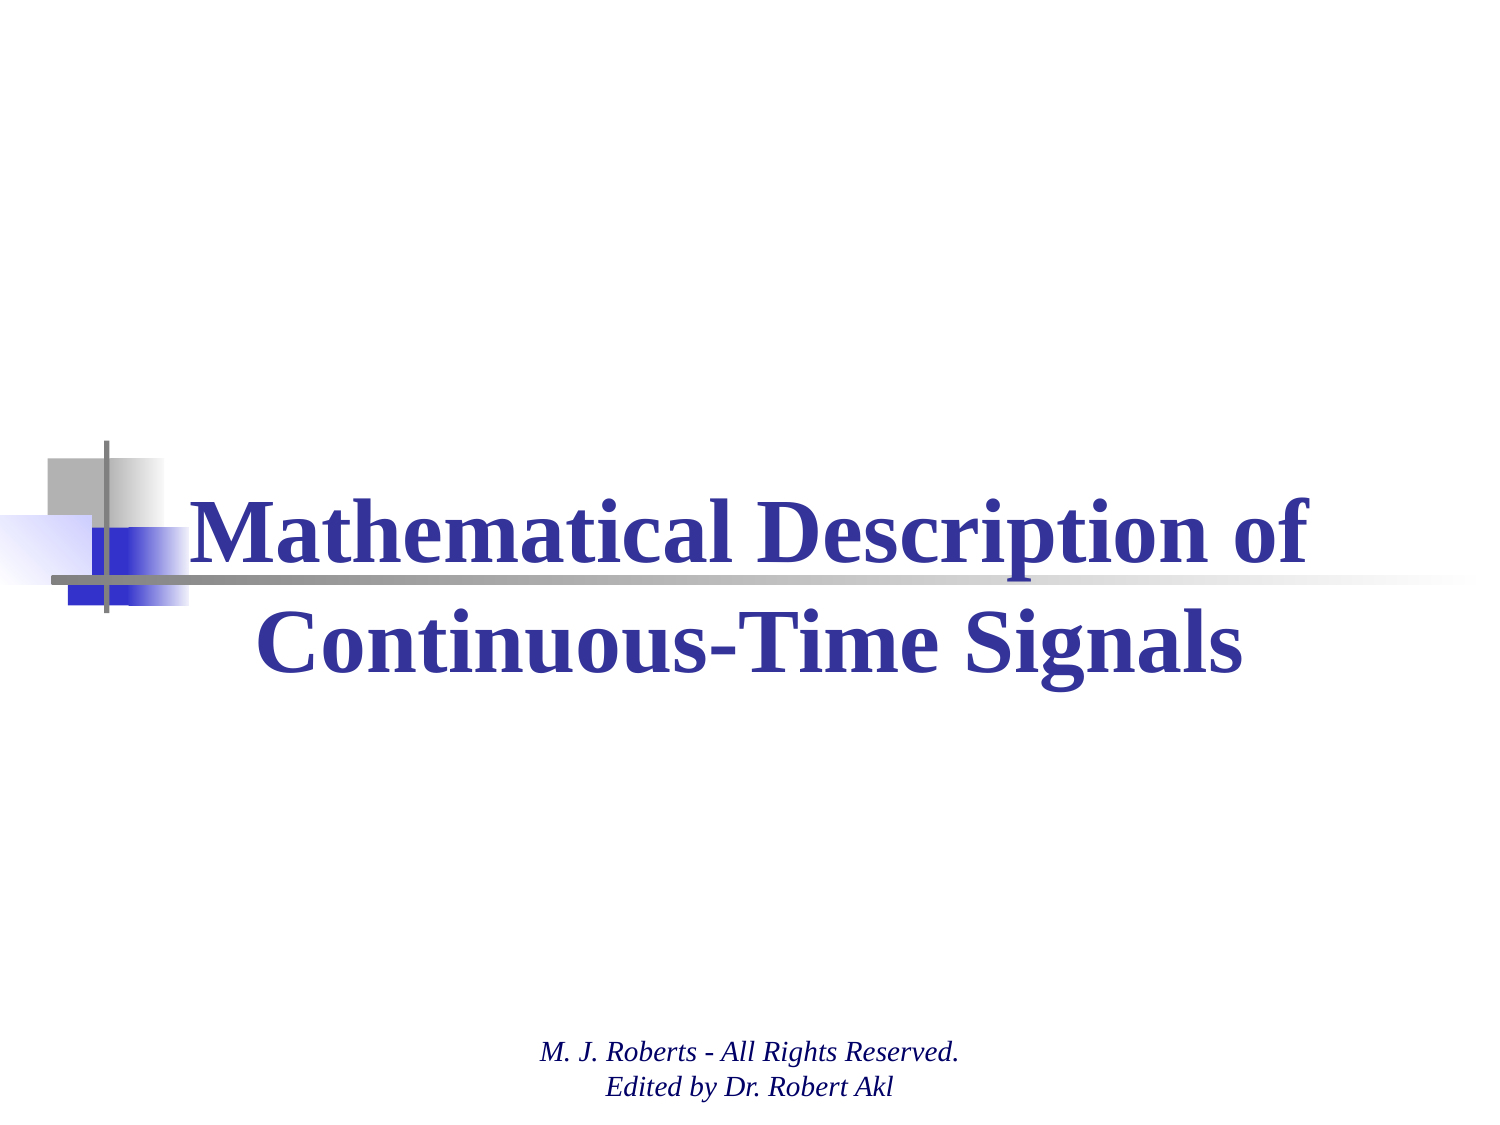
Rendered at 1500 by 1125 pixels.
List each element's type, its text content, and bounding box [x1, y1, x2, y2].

text_box M. J. Roberts - All Rights Reserved. Edited by Dr. Robert Akl [512, 1024, 988, 1100]
title Mathematical Description of Continuous-Time Signals [112, 487, 1388, 675]
